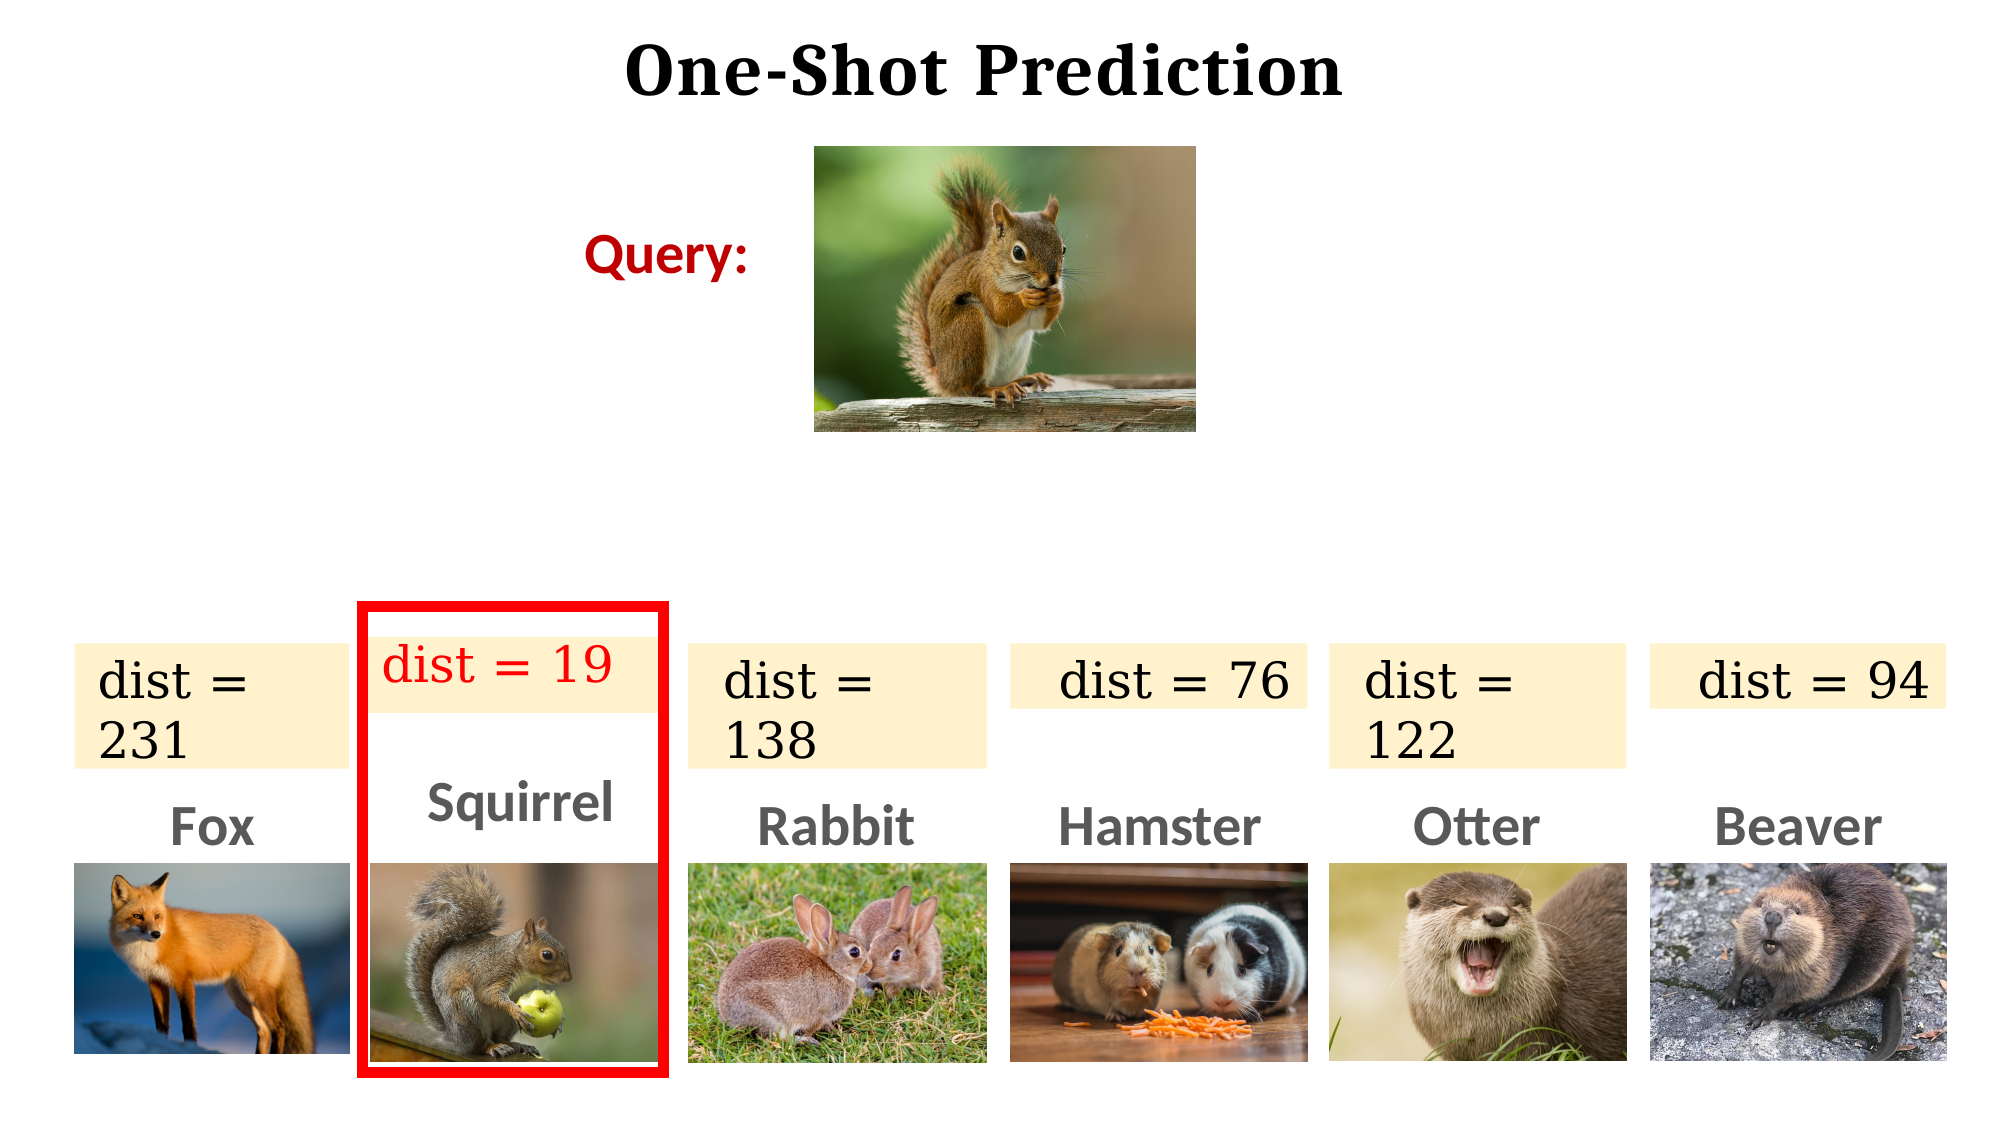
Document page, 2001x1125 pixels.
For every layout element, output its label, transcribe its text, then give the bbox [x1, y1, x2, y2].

text_box dist = 231 [74, 643, 350, 769]
text_box Rabbit [755, 784, 919, 857]
table_cell dist = 19 [368, 637, 658, 713]
picture [1650, 863, 1947, 1062]
picture [1010, 863, 1308, 1063]
picture [814, 146, 1196, 432]
title One-Shot Prediction [623, 18, 1377, 209]
text_box dist = 122 [1329, 643, 1627, 769]
text_box Hamster [1056, 784, 1267, 857]
text_box Otter [1411, 784, 1545, 857]
text_box dist = 76 [1010, 643, 1308, 709]
picture [1329, 863, 1627, 1062]
text_box dist = 94 [1649, 643, 1947, 709]
text_box dist = 138 [687, 643, 987, 769]
picture [688, 863, 987, 1063]
table_header [368, 612, 658, 637]
text_box Fox [168, 784, 256, 857]
text_box Beaver [1712, 784, 1885, 857]
picture [369, 863, 668, 1063]
picture [74, 863, 350, 1054]
table_cell Squirrel [368, 713, 658, 863]
text_box Query: [582, 212, 753, 285]
